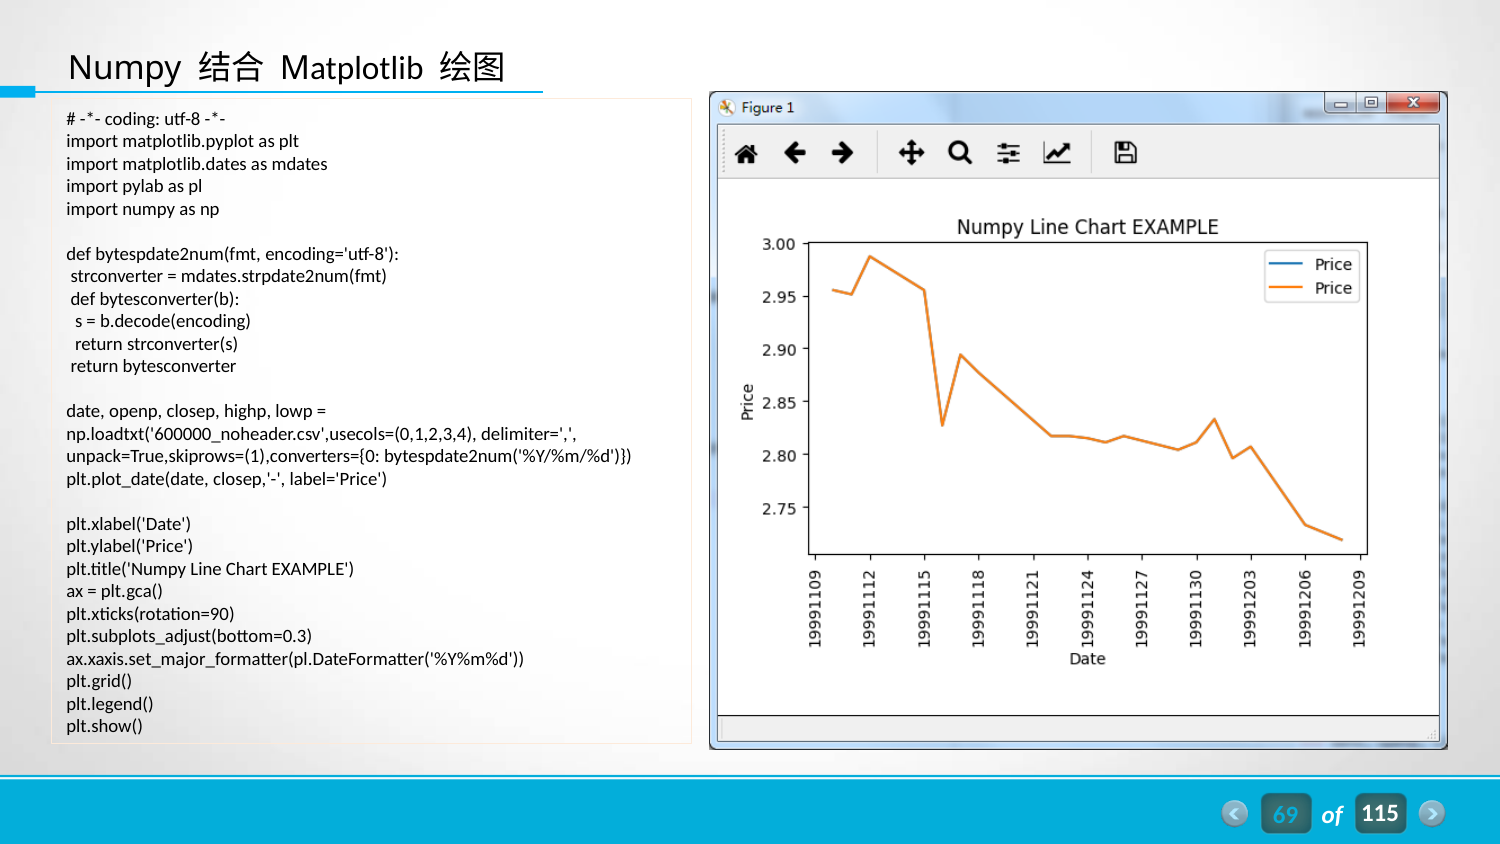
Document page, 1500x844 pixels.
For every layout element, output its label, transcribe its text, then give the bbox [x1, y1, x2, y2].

text_box 69 [1258, 791, 1314, 836]
text_box [0, 85, 36, 98]
picture [0, 0, 1500, 774]
text_box Numpy 结合 Matplotlib 绘图 [53, 25, 585, 94]
text_box # -*- coding: utf-8 -*- import matplotlib.pyplot as plt import matplotlib.dates as mdates import pylab as pl import numpy as np def bytespdate2num(fmt, encoding='utf-8'): strconverter = mdates.strpdate2num(fmt) def bytesconverter(b): s = b.decode(encoding) return strconverter(s) return bytesconverter date, openp, closep, highp, lowp = np.loadtxt('600000_noheader.csv',usecols=(0,1,2,3,4), delimiter=',', unpack=True,skiprows=(1),converters={0: bytespdate2num('%Y/%m/%d')}) plt.plot_date(date, closep,'-', label='Price') plt.xlabel('Date') plt.ylabel('Price') plt.title('Numpy Line Chart EXAMPLE') ax = plt.gca() plt.xticks(rotation=90) plt.subplots_adjust(bottom=0.3) ax.xaxis.set_major_formatter(pl.DateFormatter('%Y%m%d')) plt.grid() plt.legend() plt.show() [51, 98, 691, 744]
picture [1355, 794, 1407, 834]
